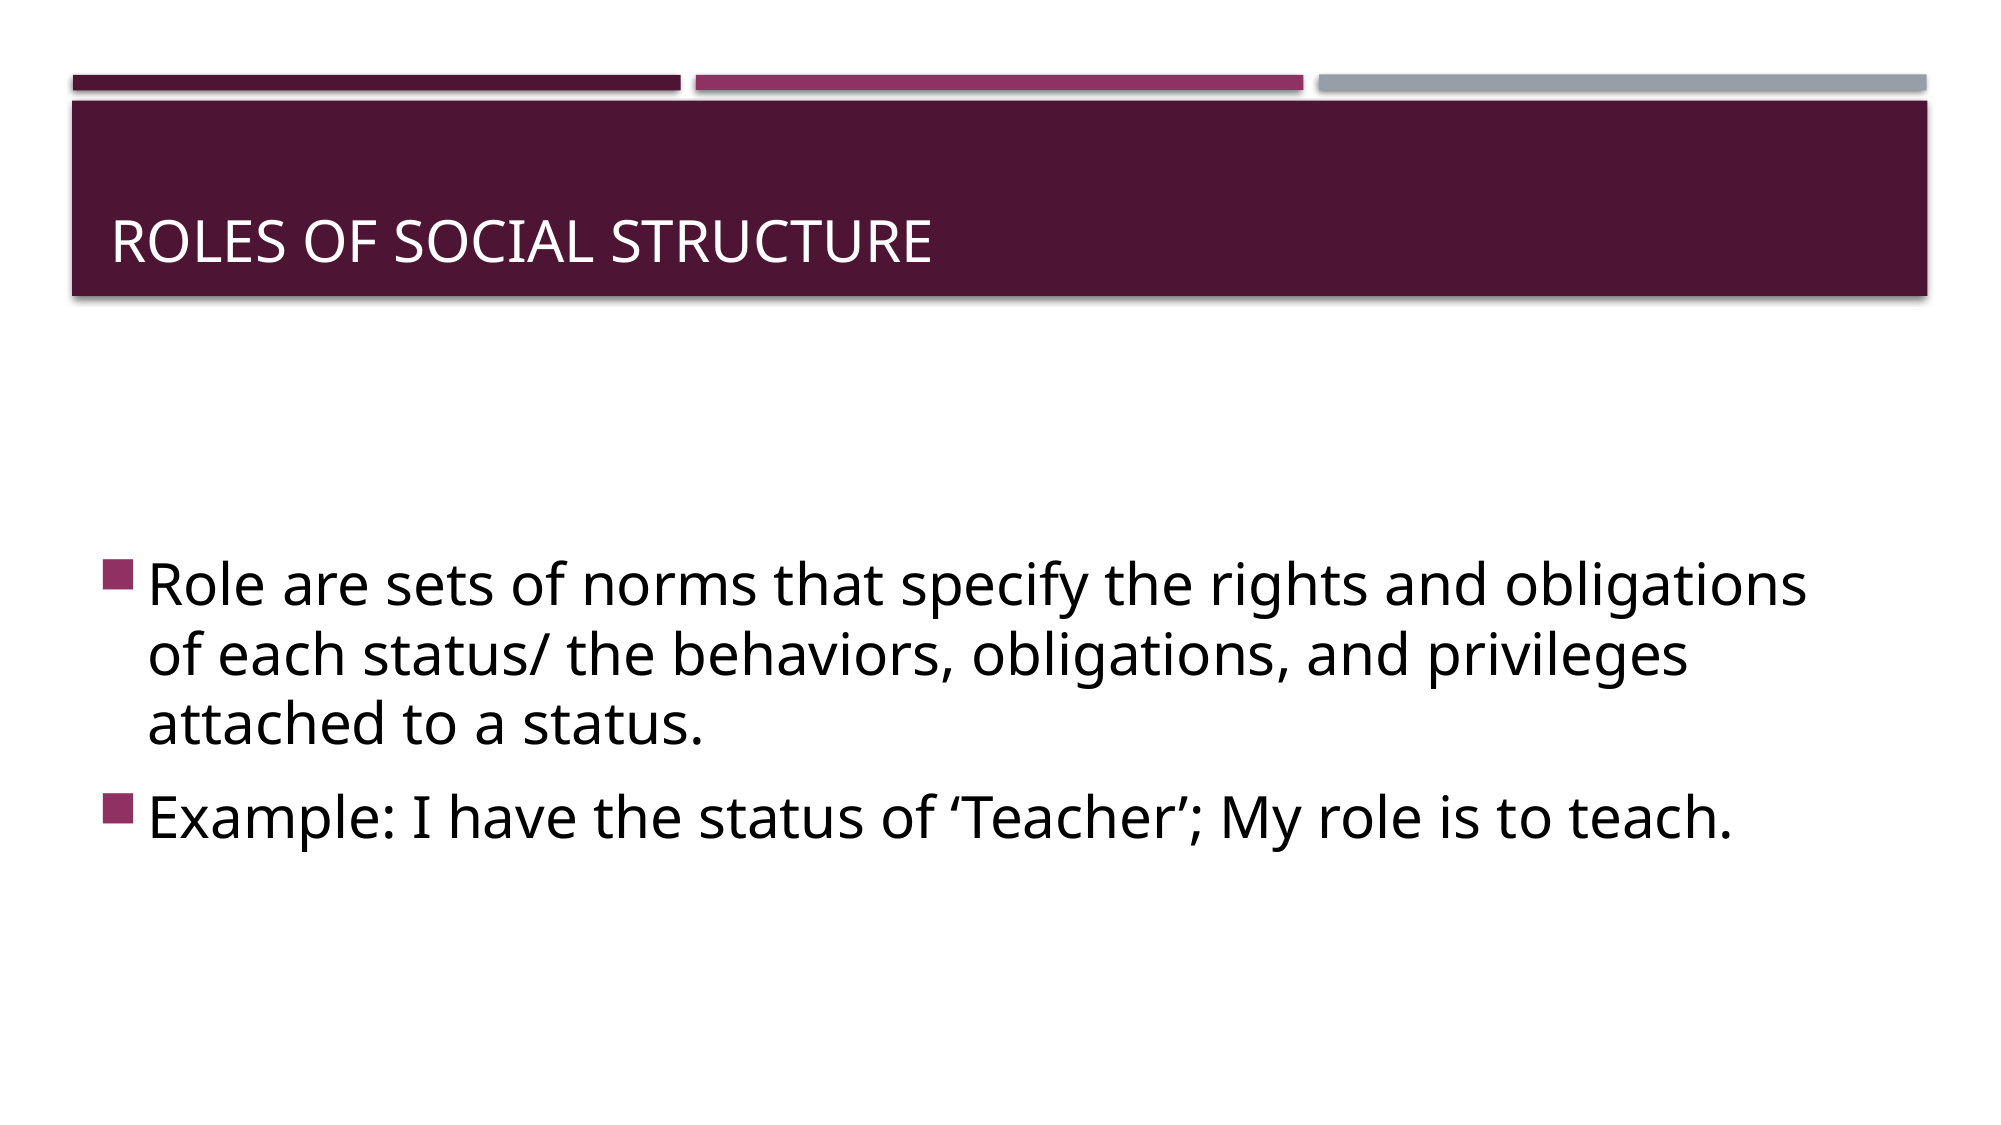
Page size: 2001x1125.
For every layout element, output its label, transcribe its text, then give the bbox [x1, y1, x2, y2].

title Roles of Social Structure [95, 115, 1905, 282]
list Role are sets of norms that specify the rights and obligations of each status/ the behaviors, obligations, and privileges attached to a status. Example: I have the status of ‘Teacher’; My role is to teach. [82, 328, 1892, 1069]
